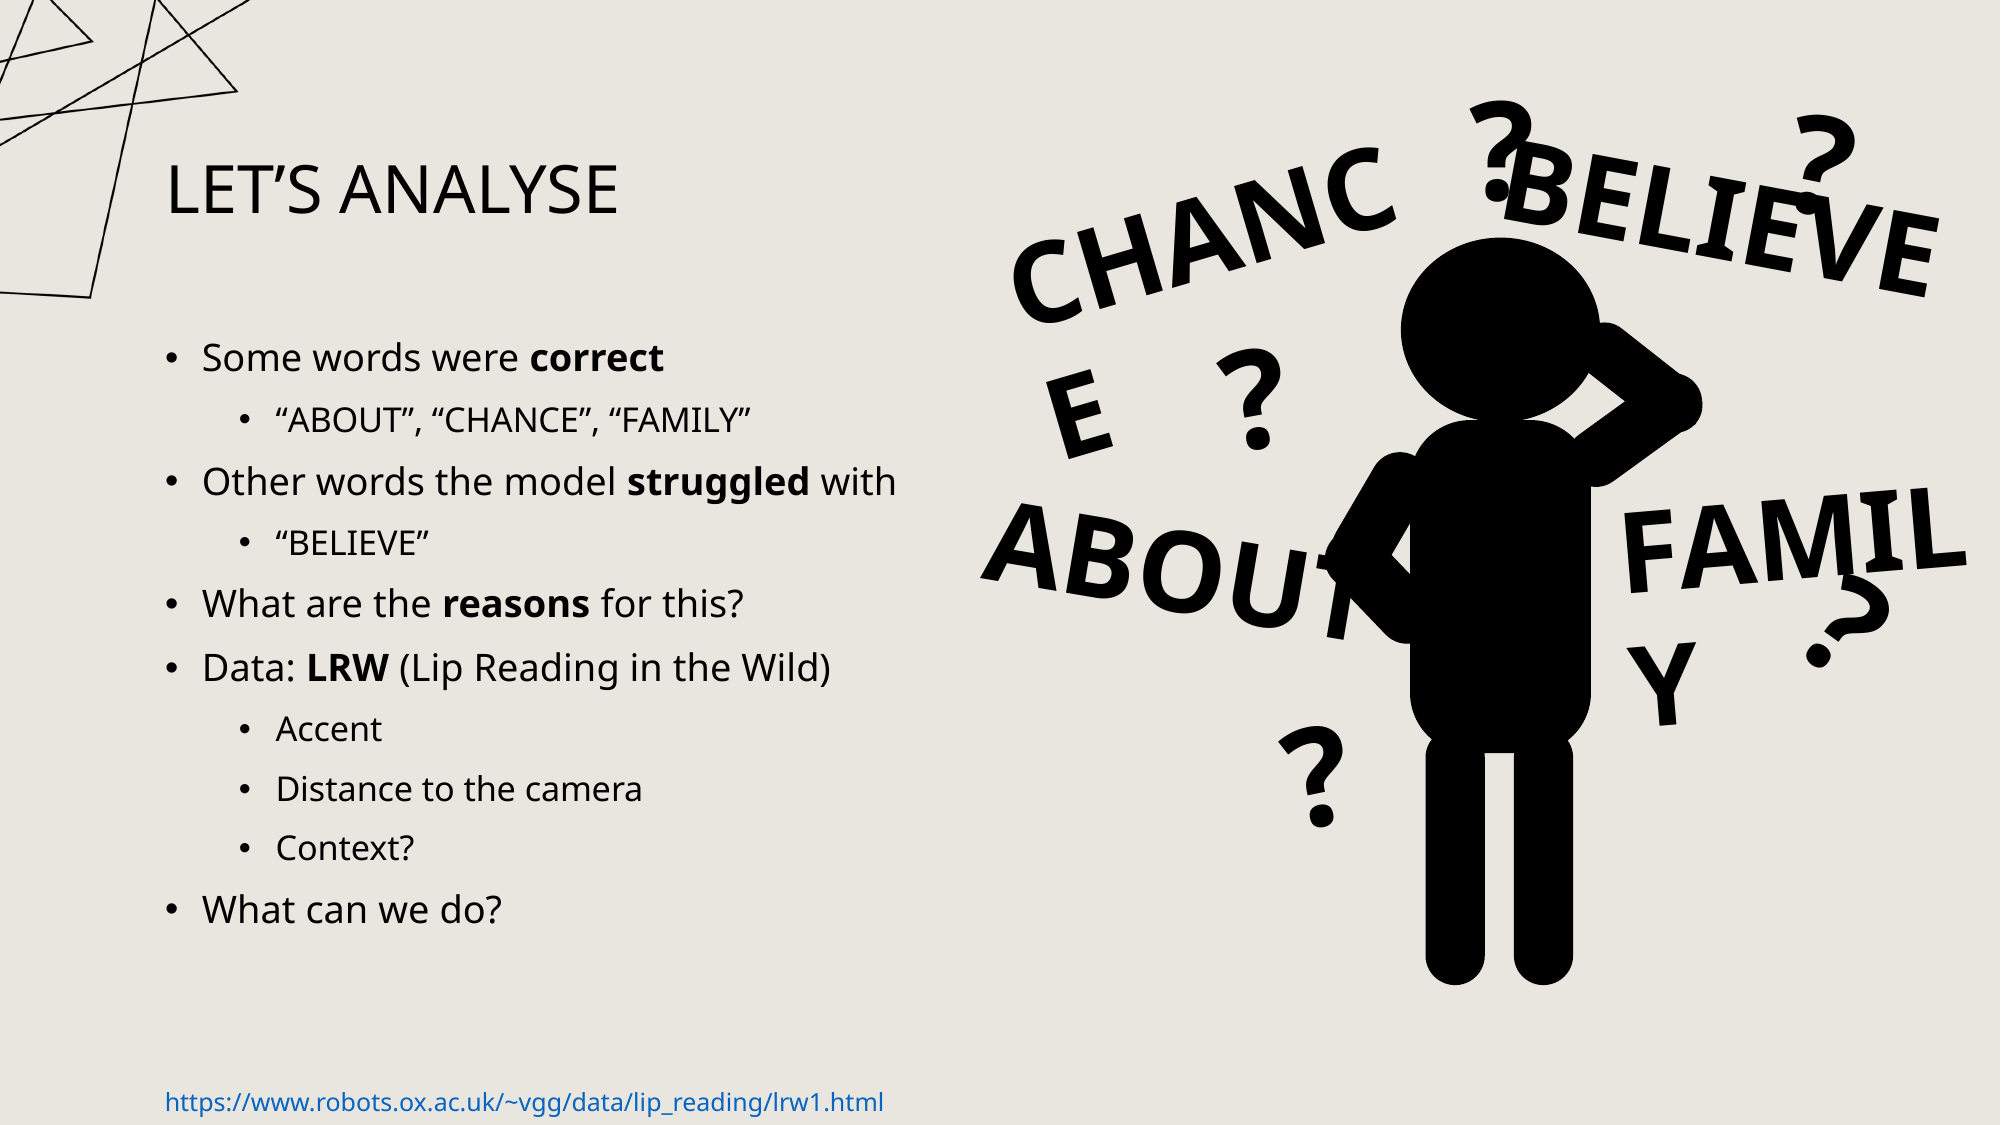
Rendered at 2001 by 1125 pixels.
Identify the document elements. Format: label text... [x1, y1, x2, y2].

picture [0, 0, 274, 311]
title Let’s Analyse [150, 73, 969, 311]
list Some words were correct “ABOUT”, “CHANCE”, “FAMILY” Other words the model struggled with “BELIEVE” What are the reasons for this? Data: LRW (Lip Reading in the Wild) Accent Distance to the camera Context? What can we do? [150, 331, 969, 947]
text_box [969, 55, 2000, 984]
text_box https://www.robots.ox.ac.uk/~vgg/data/lip_reading/lrw1.html [149, 1079, 1147, 1125]
